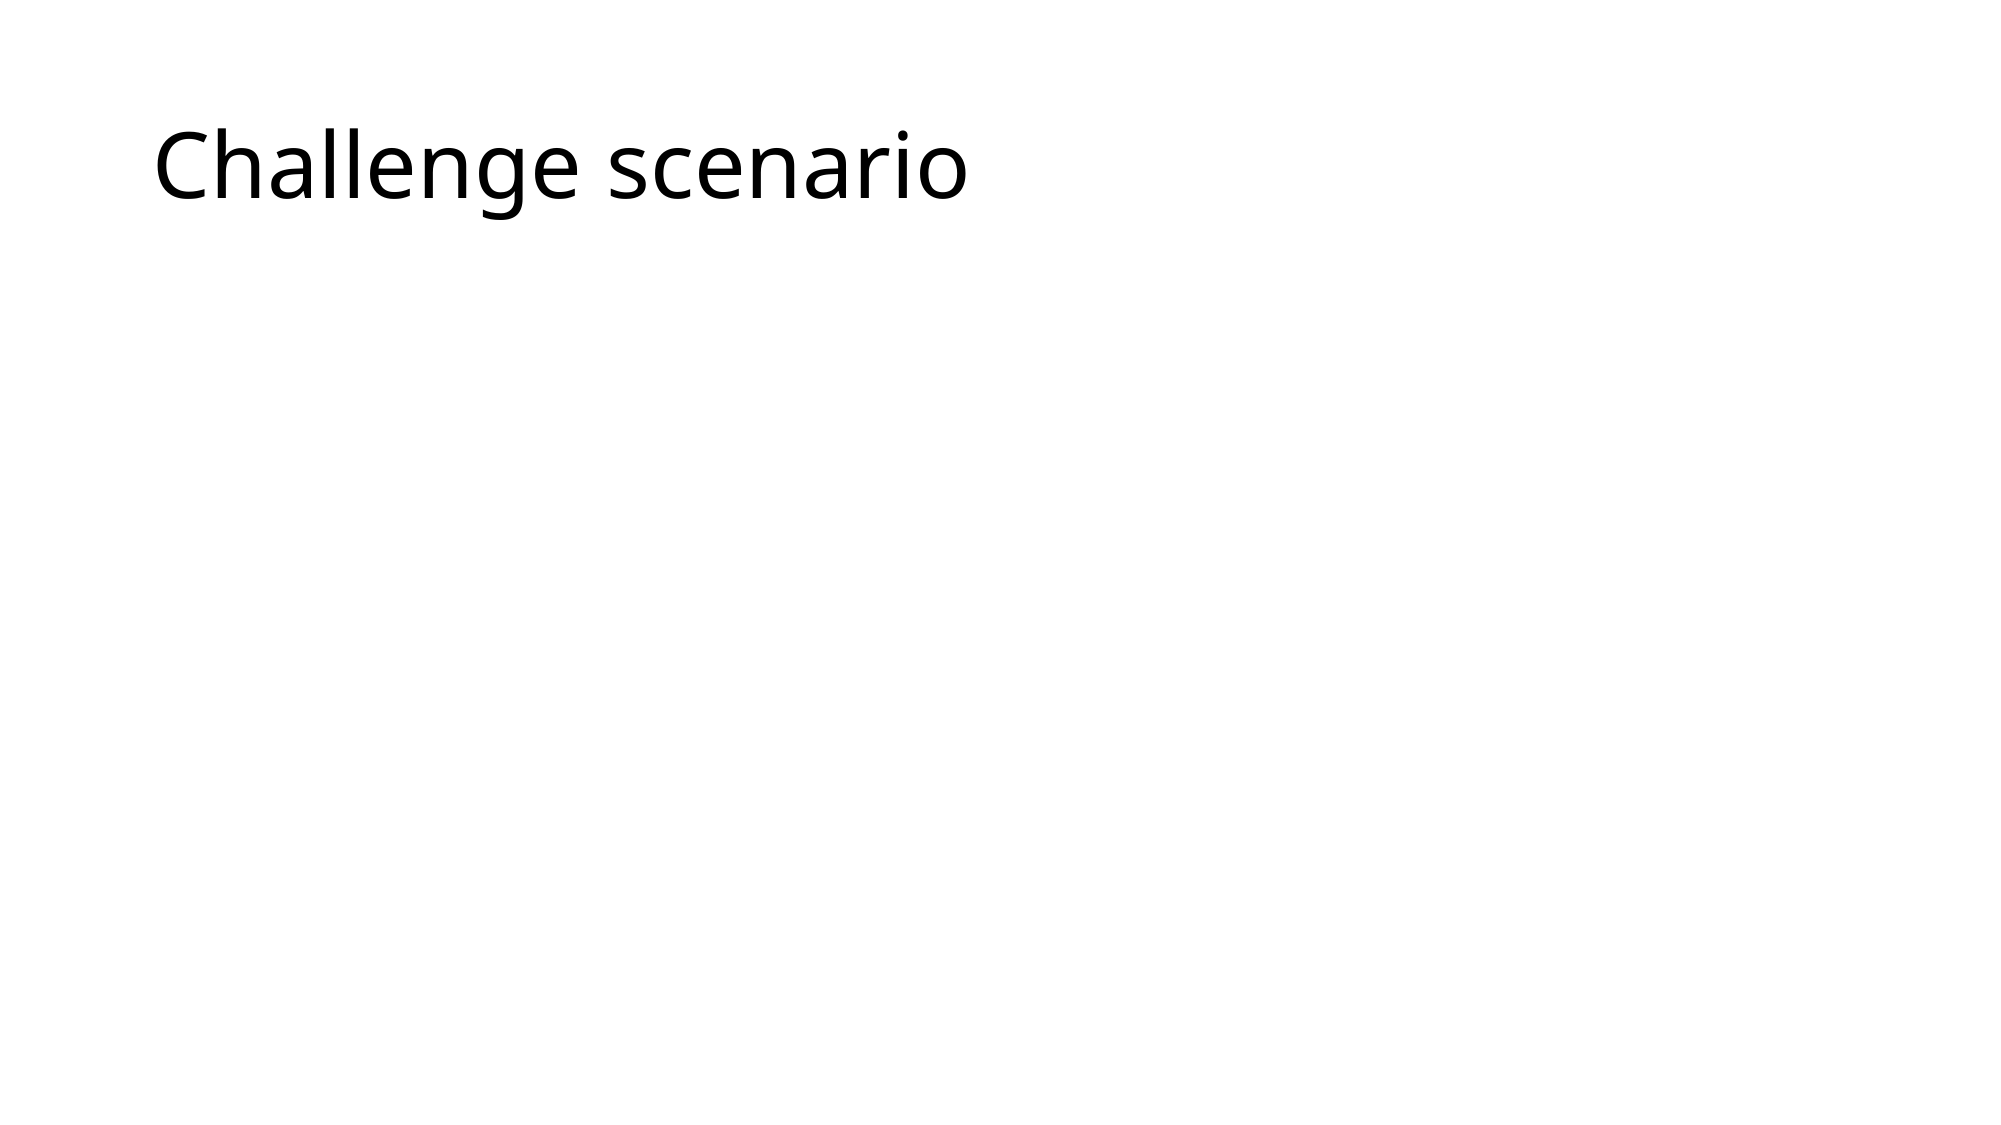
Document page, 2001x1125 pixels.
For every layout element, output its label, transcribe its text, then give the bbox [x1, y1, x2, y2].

title Challenge scenario [137, 59, 1863, 278]
